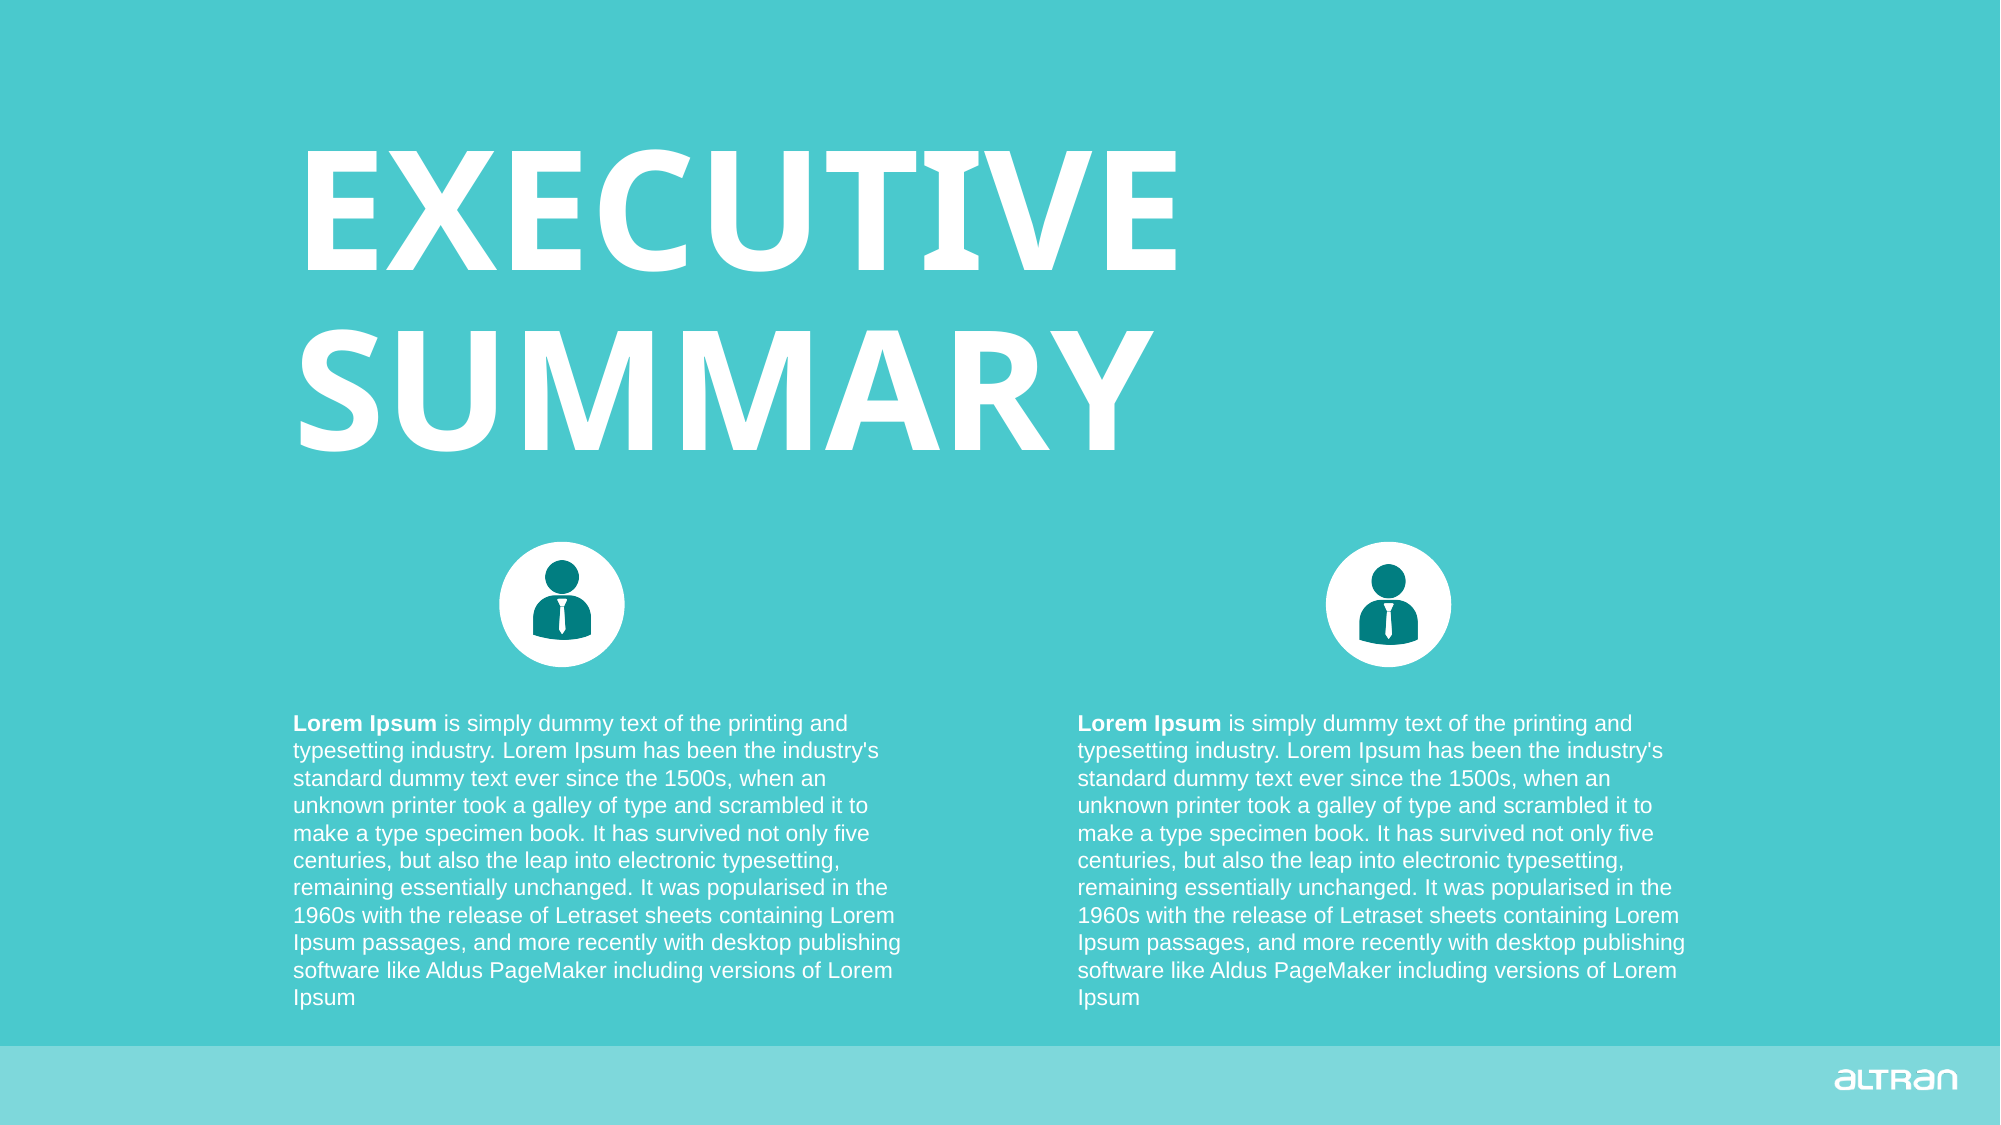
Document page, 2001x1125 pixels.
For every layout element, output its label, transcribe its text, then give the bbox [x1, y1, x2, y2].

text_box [0, 1045, 2000, 1125]
text_box [1323, 539, 1454, 670]
text_box Lorem Ipsum is simply dummy text of the printing and typesetting industry. Lorem Ipsum has been the industry's standard dummy text ever since the 1500s, when an unknown printer took a galley of type and scrambled it to make a type specimen book. It has survived not only five centuries, but also the leap into electronic typesetting, remaining essentially unchanged. It was popularised in the 1960s with the release of Letraset sheets containing Lorem Ipsum passages, and more recently with desktop publishing software like Aldus PageMaker including versions of Lorem Ipsum [278, 700, 930, 1018]
picture [521, 559, 602, 640]
text_box Lorem Ipsum is simply dummy text of the printing and typesetting industry. Lorem Ipsum has been the industry's standard dummy text ever since the 1500s, when an unknown printer took a galley of type and scrambled it to make a type specimen book. It has survived not only five centuries, but also the leap into electronic typesetting, remaining essentially unchanged. It was popularised in the 1960s with the release of Letraset sheets containing Lorem Ipsum passages, and more recently with desktop publishing software like Aldus PageMaker including versions of Lorem Ipsum [1062, 700, 1715, 1018]
text_box EXECUTIVE SUMMARY [278, 119, 1830, 329]
picture [1348, 564, 1429, 645]
text_box [497, 539, 627, 670]
text_box [0, 0, 2000, 1045]
